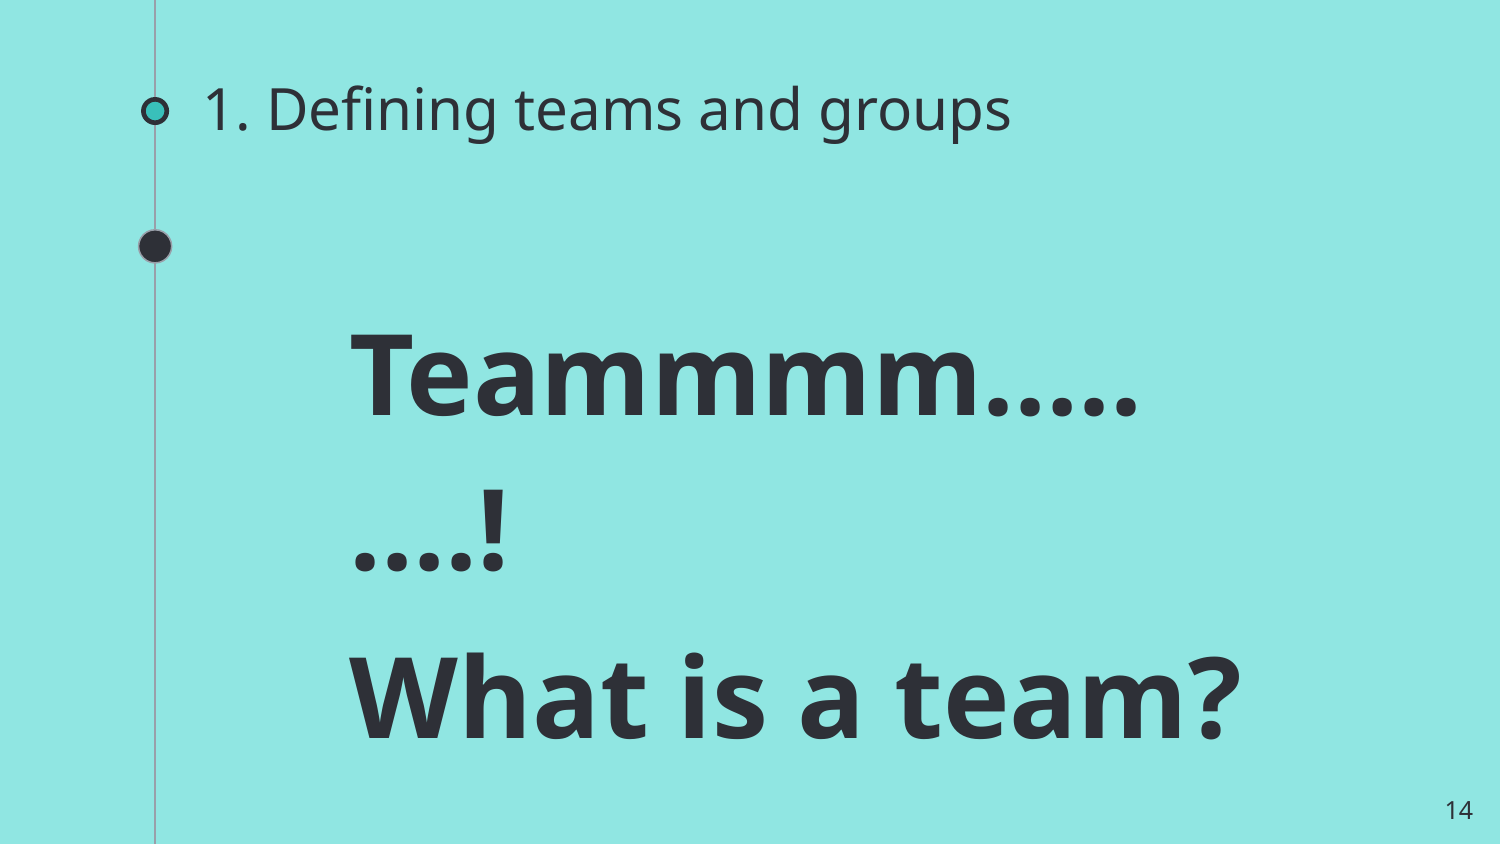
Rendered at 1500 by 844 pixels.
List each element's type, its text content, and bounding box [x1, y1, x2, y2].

title 1. Defining teams and groups [187, 100, 1313, 158]
list Teammmm…..….! What is a team? [334, 267, 1269, 622]
slide_number 14 [1398, 779, 1489, 832]
